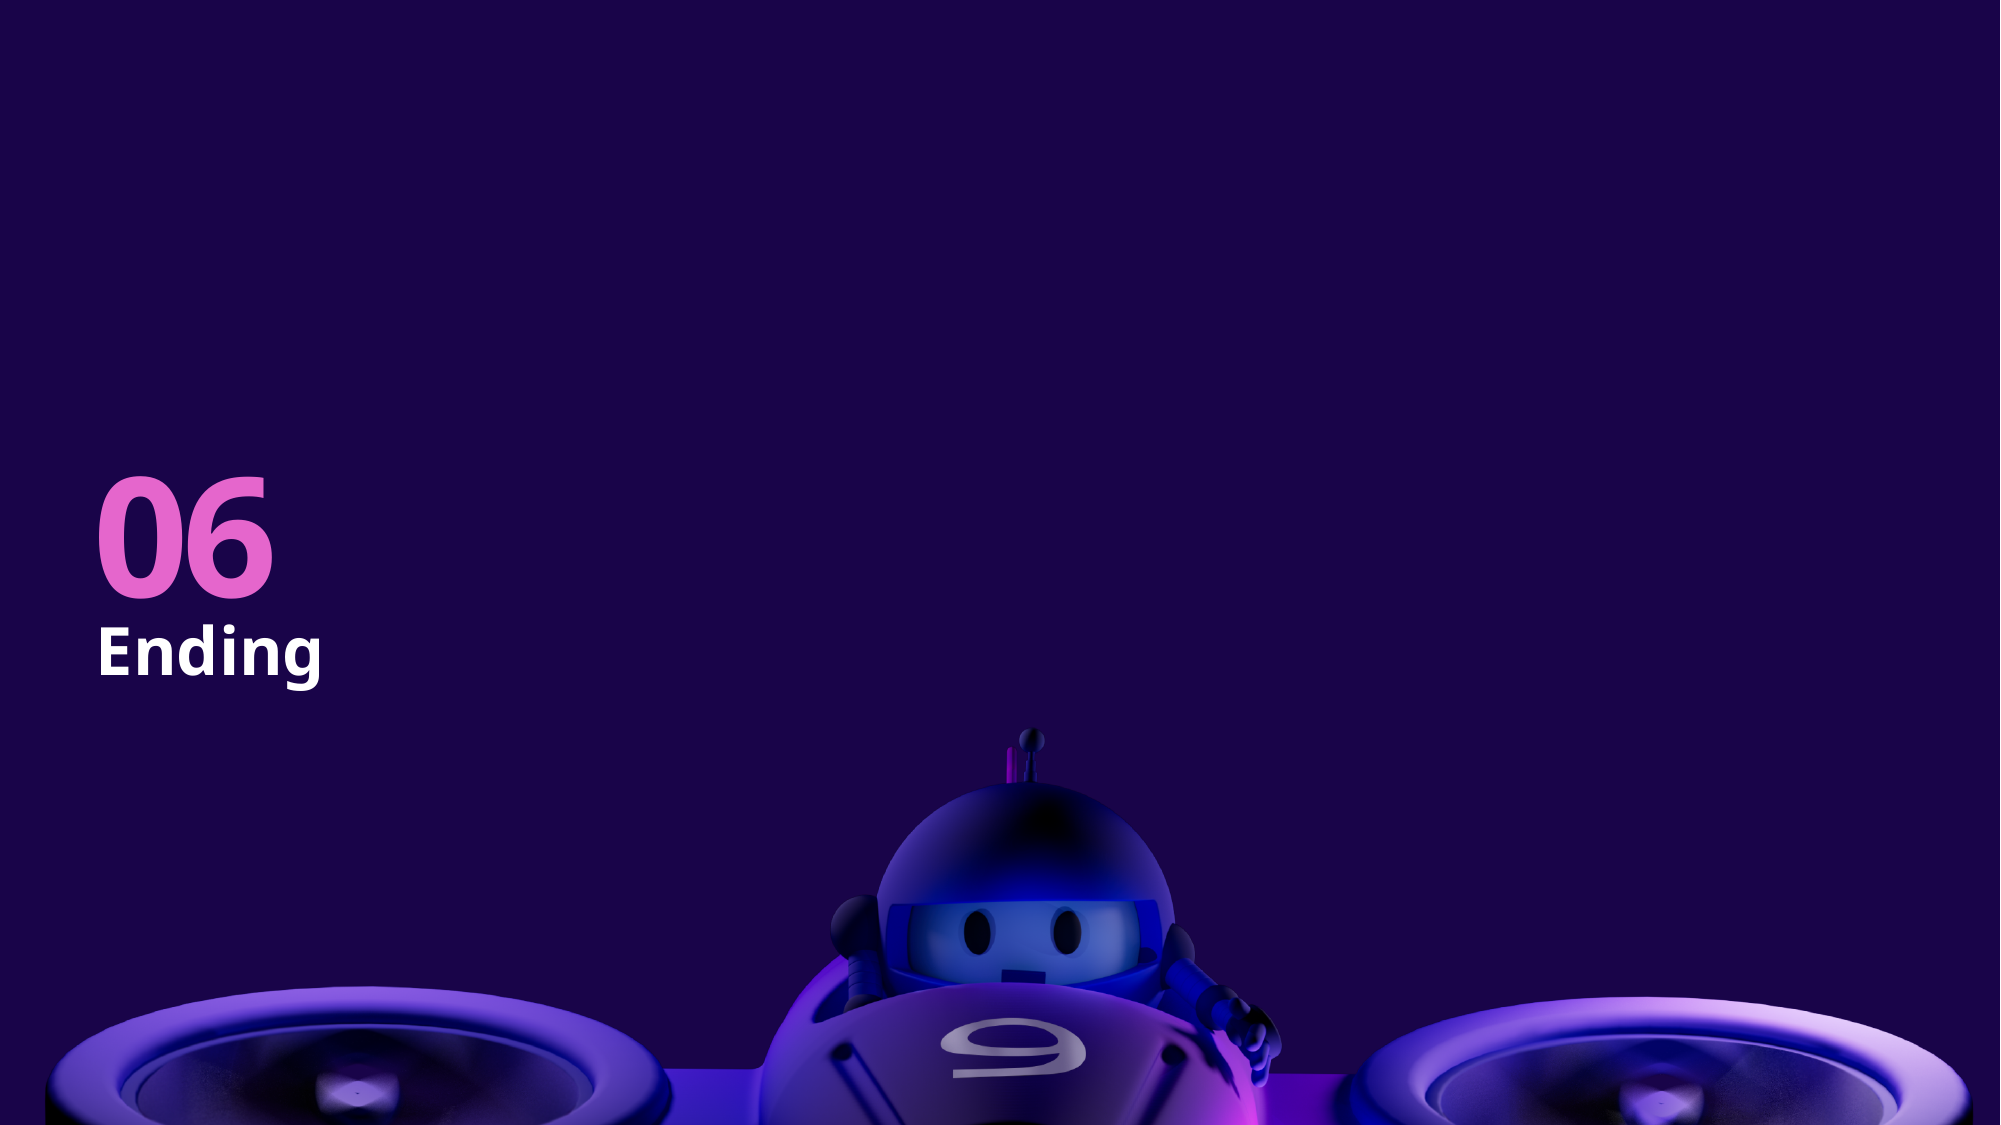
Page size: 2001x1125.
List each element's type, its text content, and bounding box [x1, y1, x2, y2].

list Ending [95, 609, 987, 690]
picture [11, 670, 2001, 1125]
title 06 [93, 479, 1014, 583]
